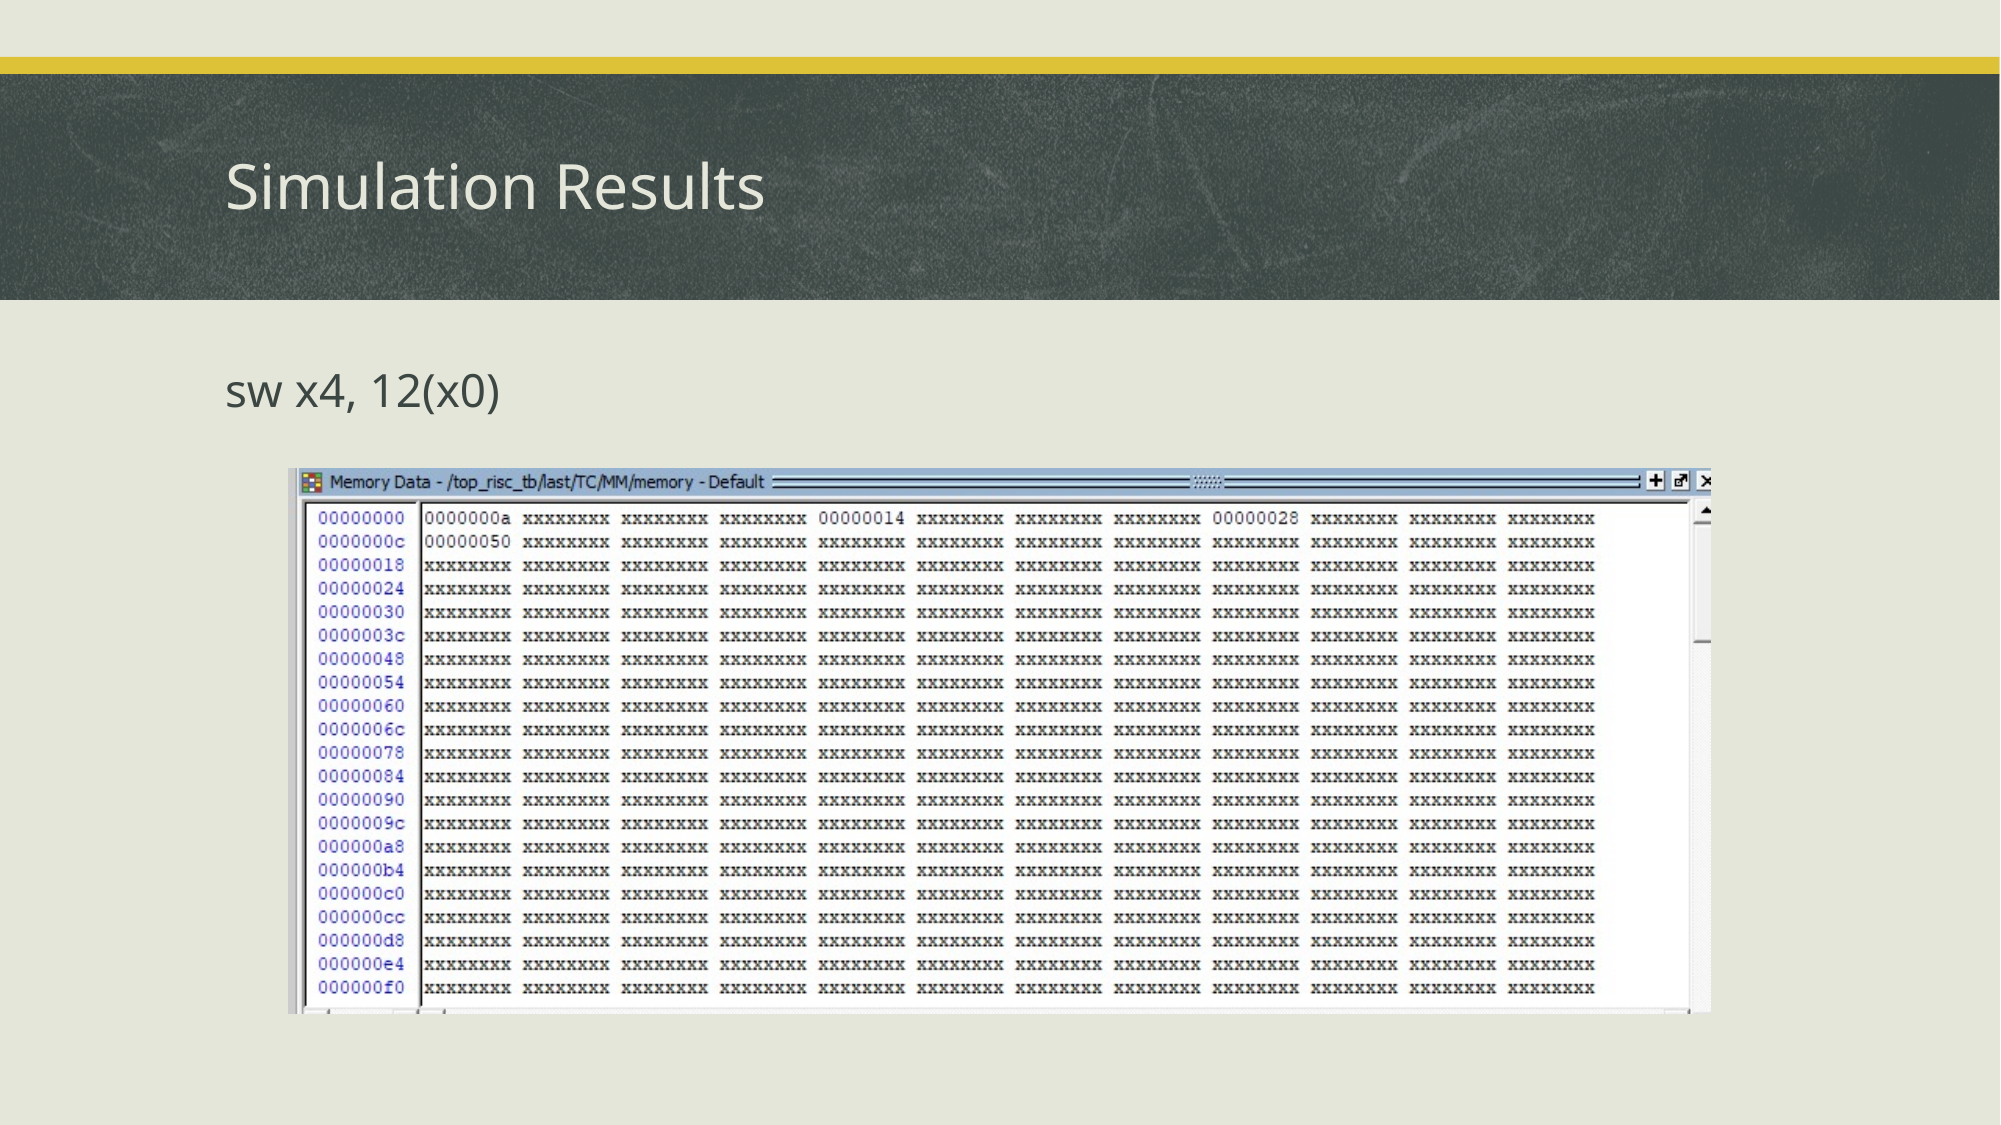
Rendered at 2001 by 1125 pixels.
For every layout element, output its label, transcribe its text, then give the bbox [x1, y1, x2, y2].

picture [288, 468, 1711, 1014]
title Simulation Results [210, 76, 1790, 300]
list sw x4, 12(x0) [210, 354, 1790, 1009]
picture [0, 74, 2000, 300]
